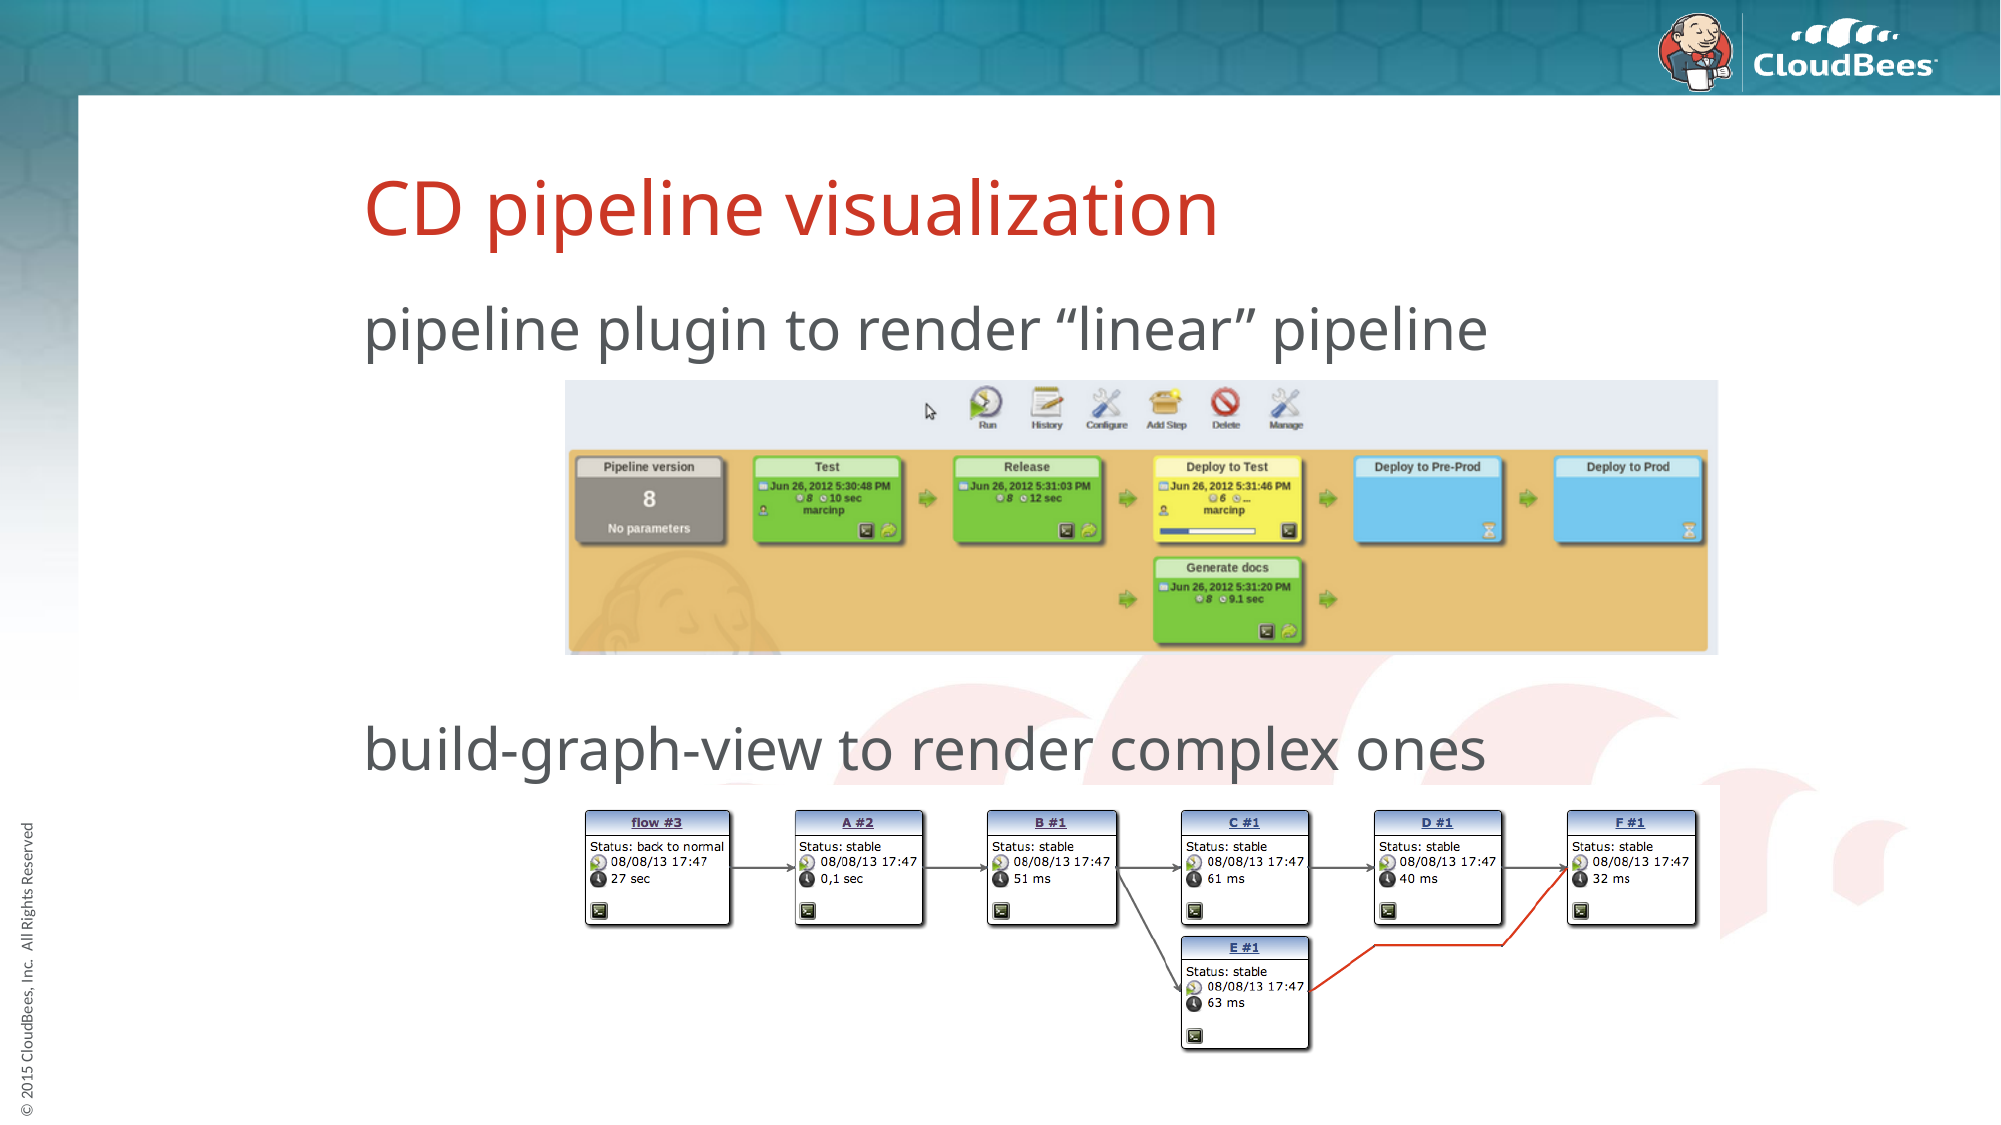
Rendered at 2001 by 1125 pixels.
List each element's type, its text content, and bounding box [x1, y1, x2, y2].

list pipeline plugin to render “linear” pipeline build-graph-view to render complex ones [347, 277, 1699, 1021]
picture [0, 0, 2001, 1125]
picture [565, 380, 1939, 1093]
title CD pipeline visualization [347, 136, 1699, 275]
